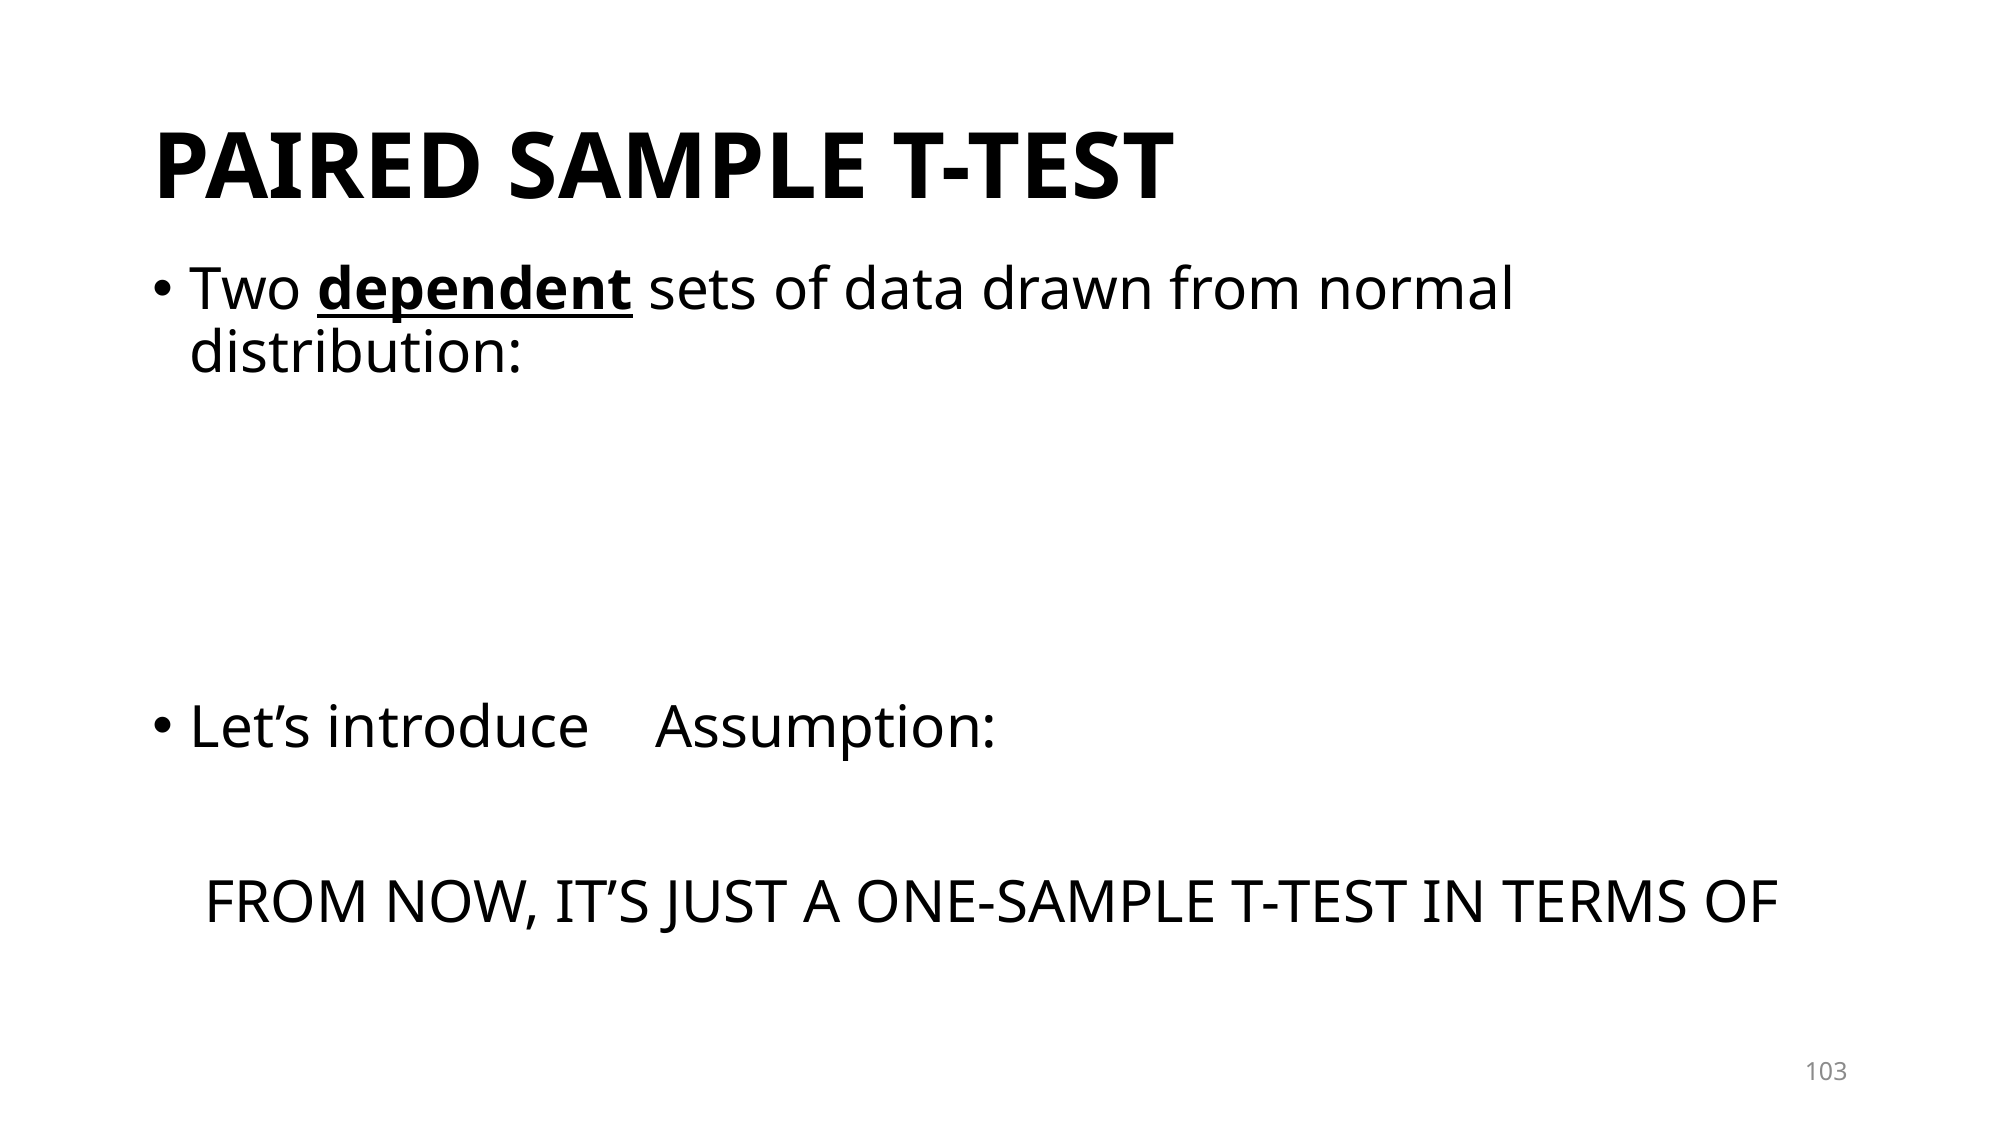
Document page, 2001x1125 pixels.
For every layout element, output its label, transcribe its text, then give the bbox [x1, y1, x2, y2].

slide_number 103 [1412, 1042, 1863, 1103]
title PAIRED SAMPLE T-TEST [137, 59, 1863, 278]
